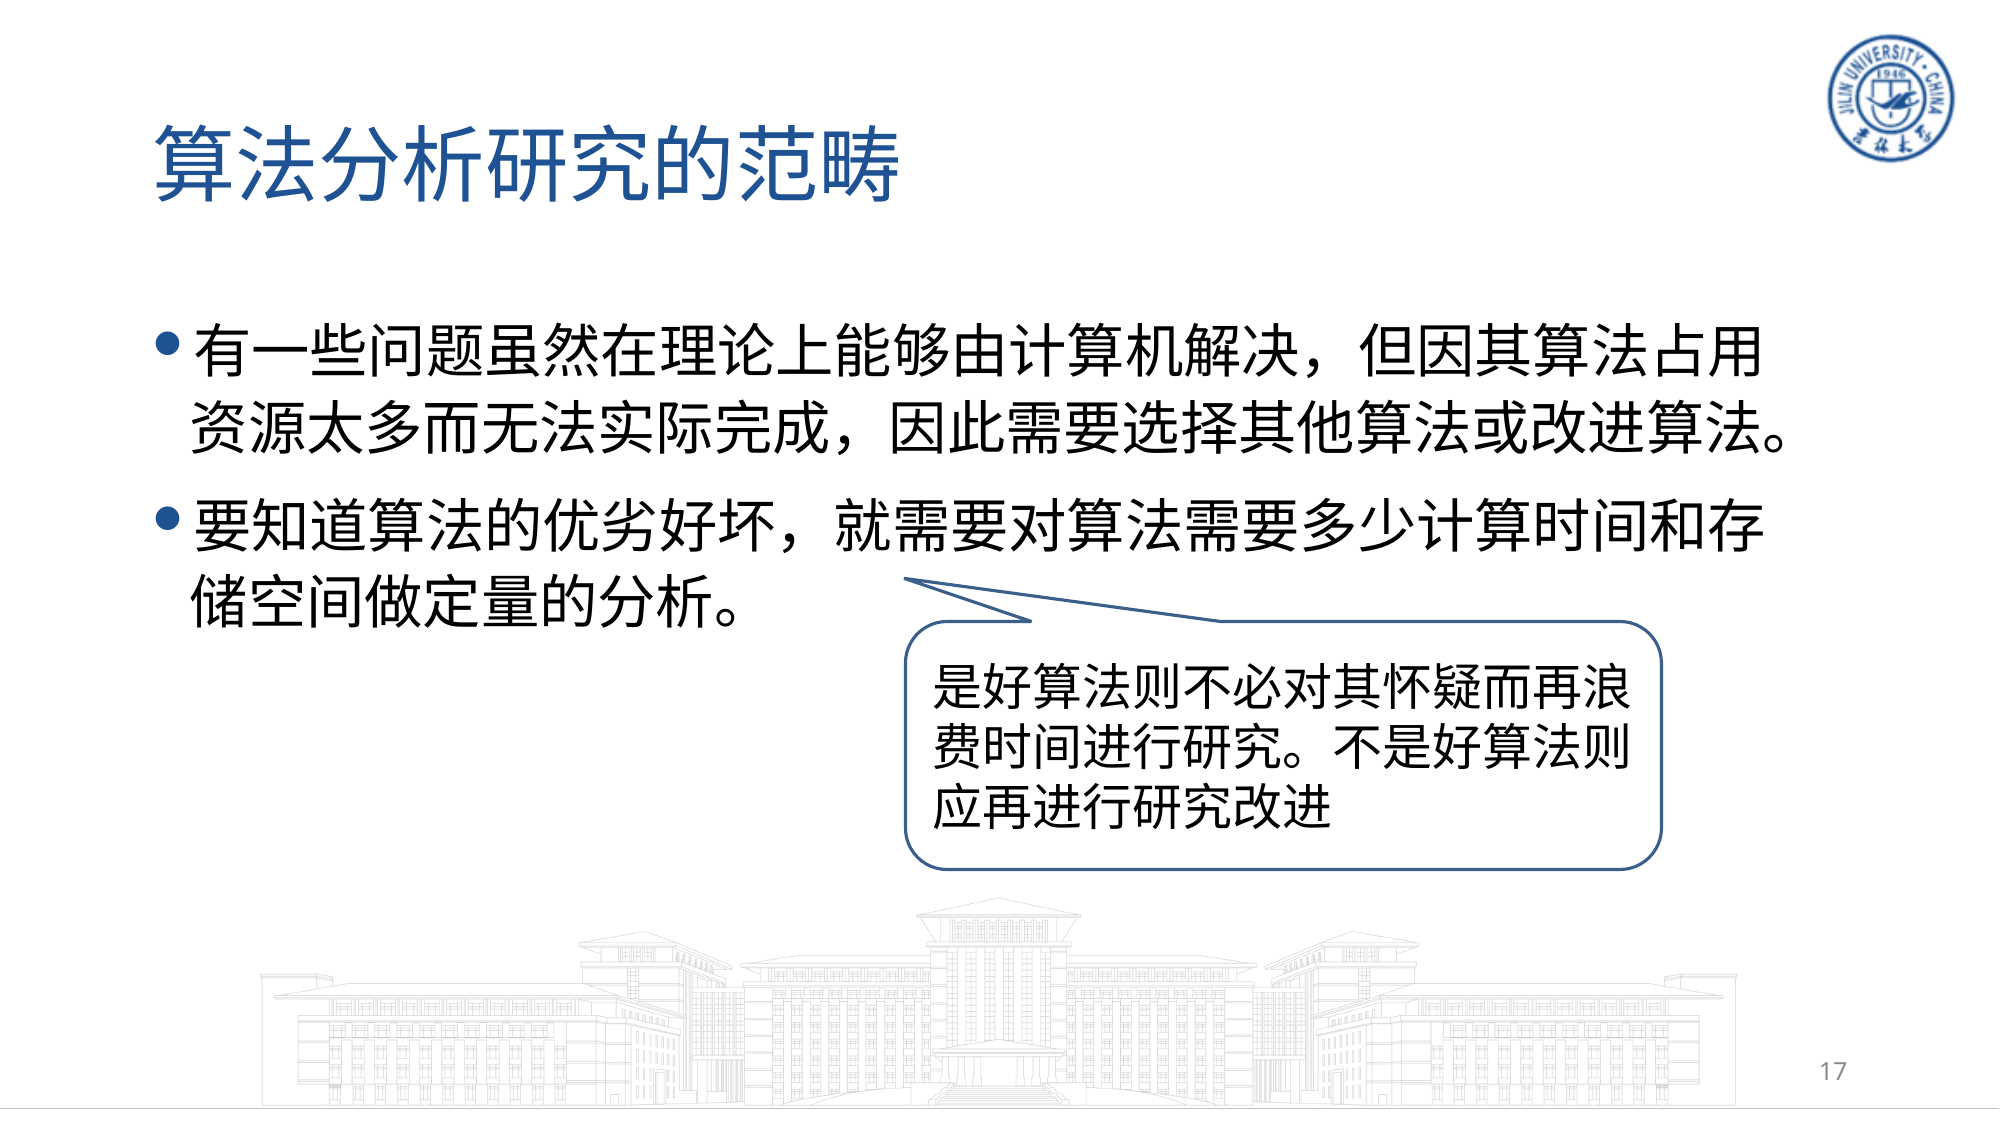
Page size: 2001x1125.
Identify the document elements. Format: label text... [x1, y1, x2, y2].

slide_number 17 [1412, 1042, 1863, 1103]
title 算法分析研究的范畴 [137, 59, 1863, 278]
list 有一些问题虽然在理论上能够由计算机解决，但因其算法占用资源太多而无法实际完成，因此需要选择其他算法或改进算法。 要知道算法的优劣好坏，就需要对算法需要多少计算时间和存储空间做定量的分析。 [137, 299, 1827, 1014]
picture [1824, 15, 1965, 173]
text_box 是好算法则不必对其怀疑而再浪费时间进行研究。不是好算法则应再进行研究改进 [903, 577, 1663, 871]
